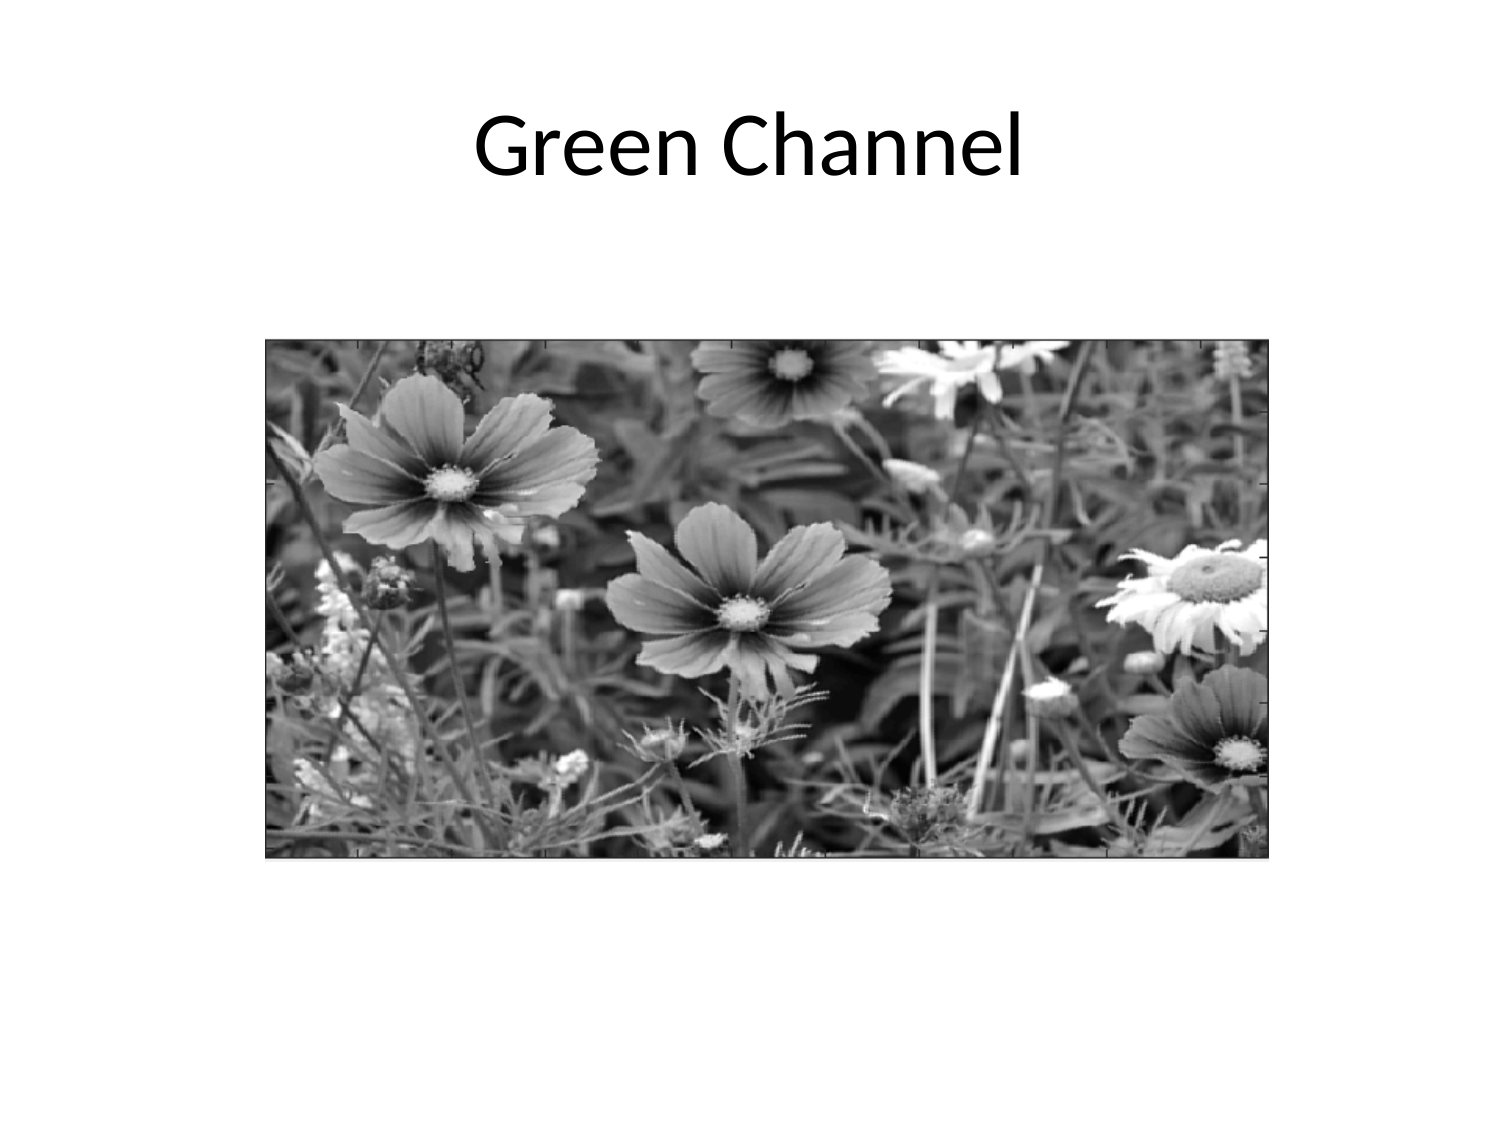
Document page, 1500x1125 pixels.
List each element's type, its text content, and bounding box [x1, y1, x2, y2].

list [265, 337, 1269, 862]
title Green Channel [75, 45, 1425, 233]
